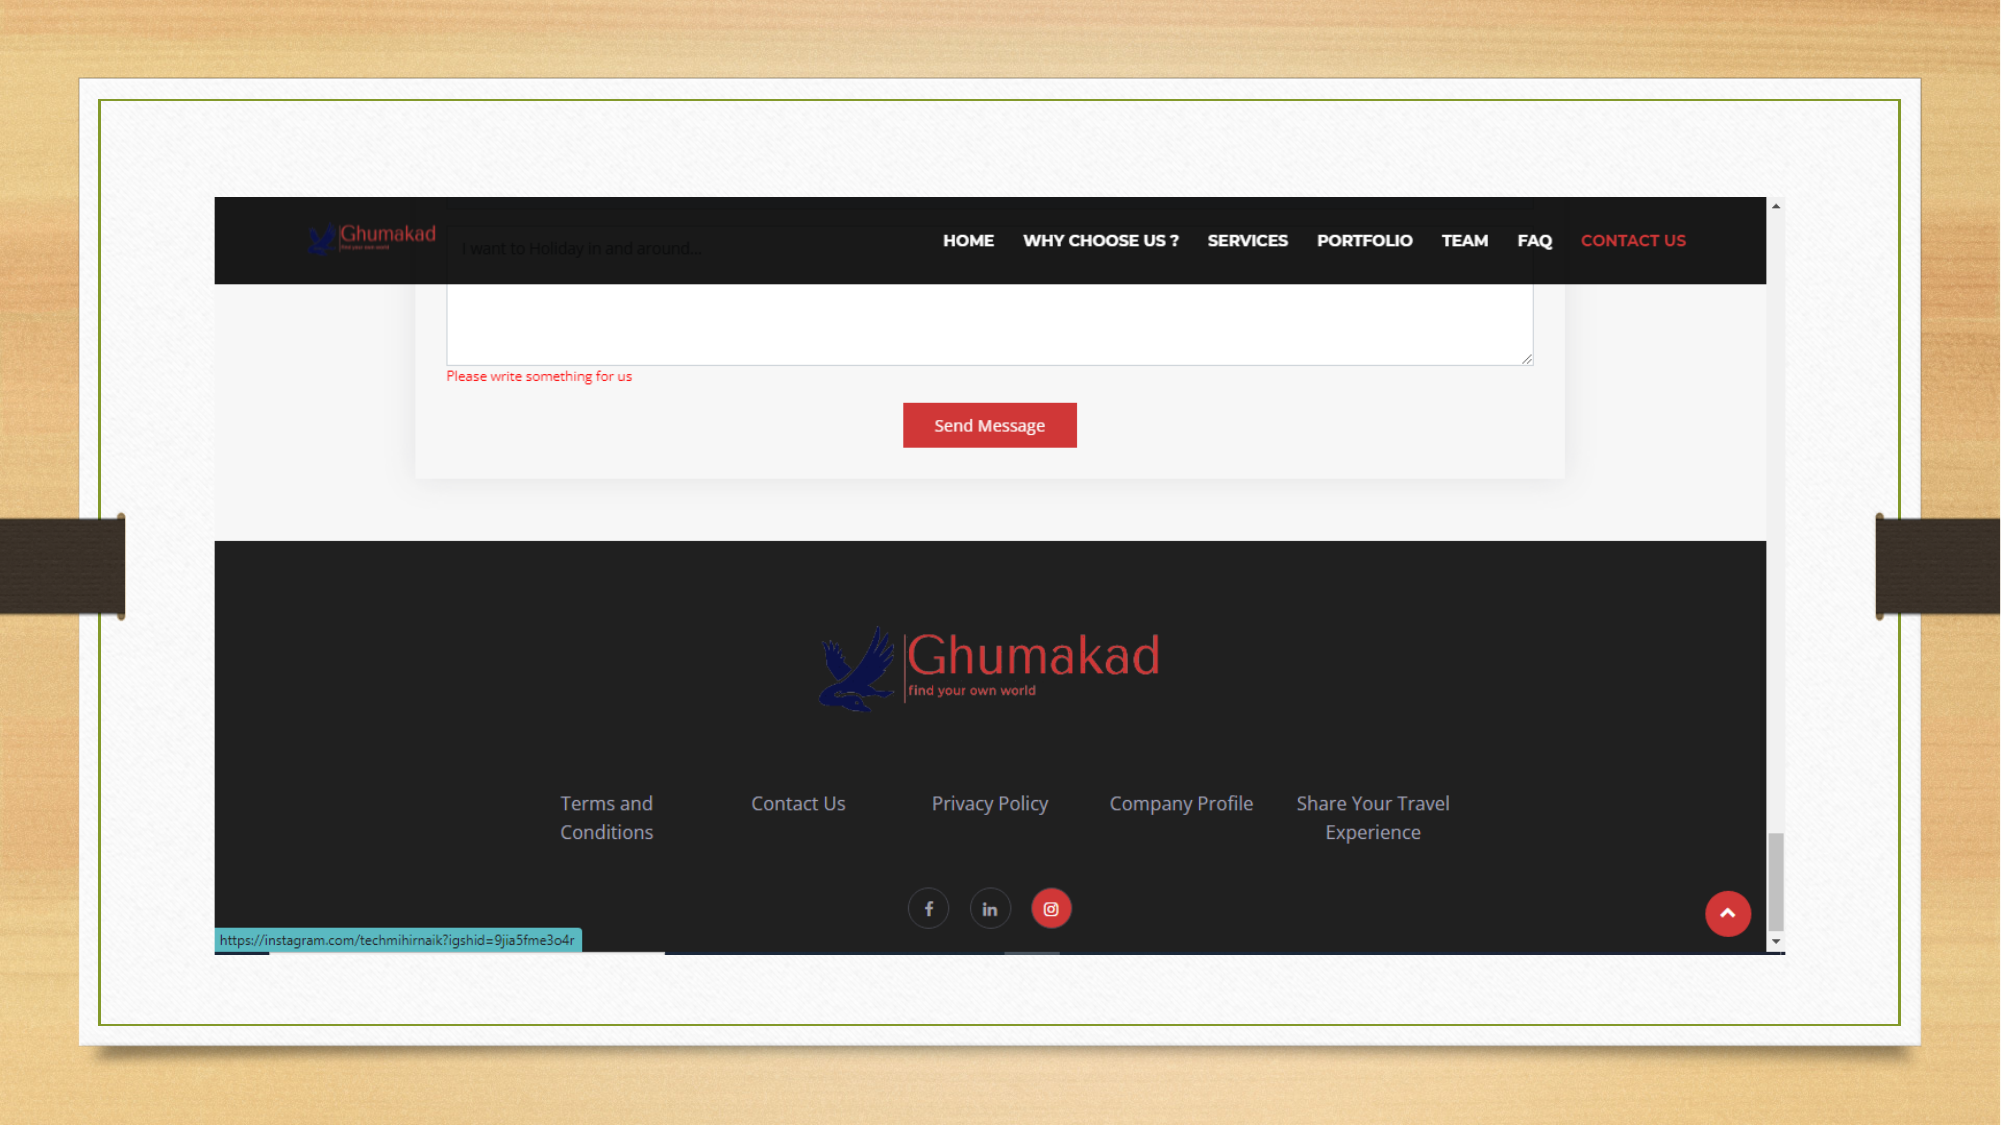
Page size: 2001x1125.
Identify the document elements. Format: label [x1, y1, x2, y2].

picture [0, 0, 2001, 1125]
list [214, 197, 1786, 955]
